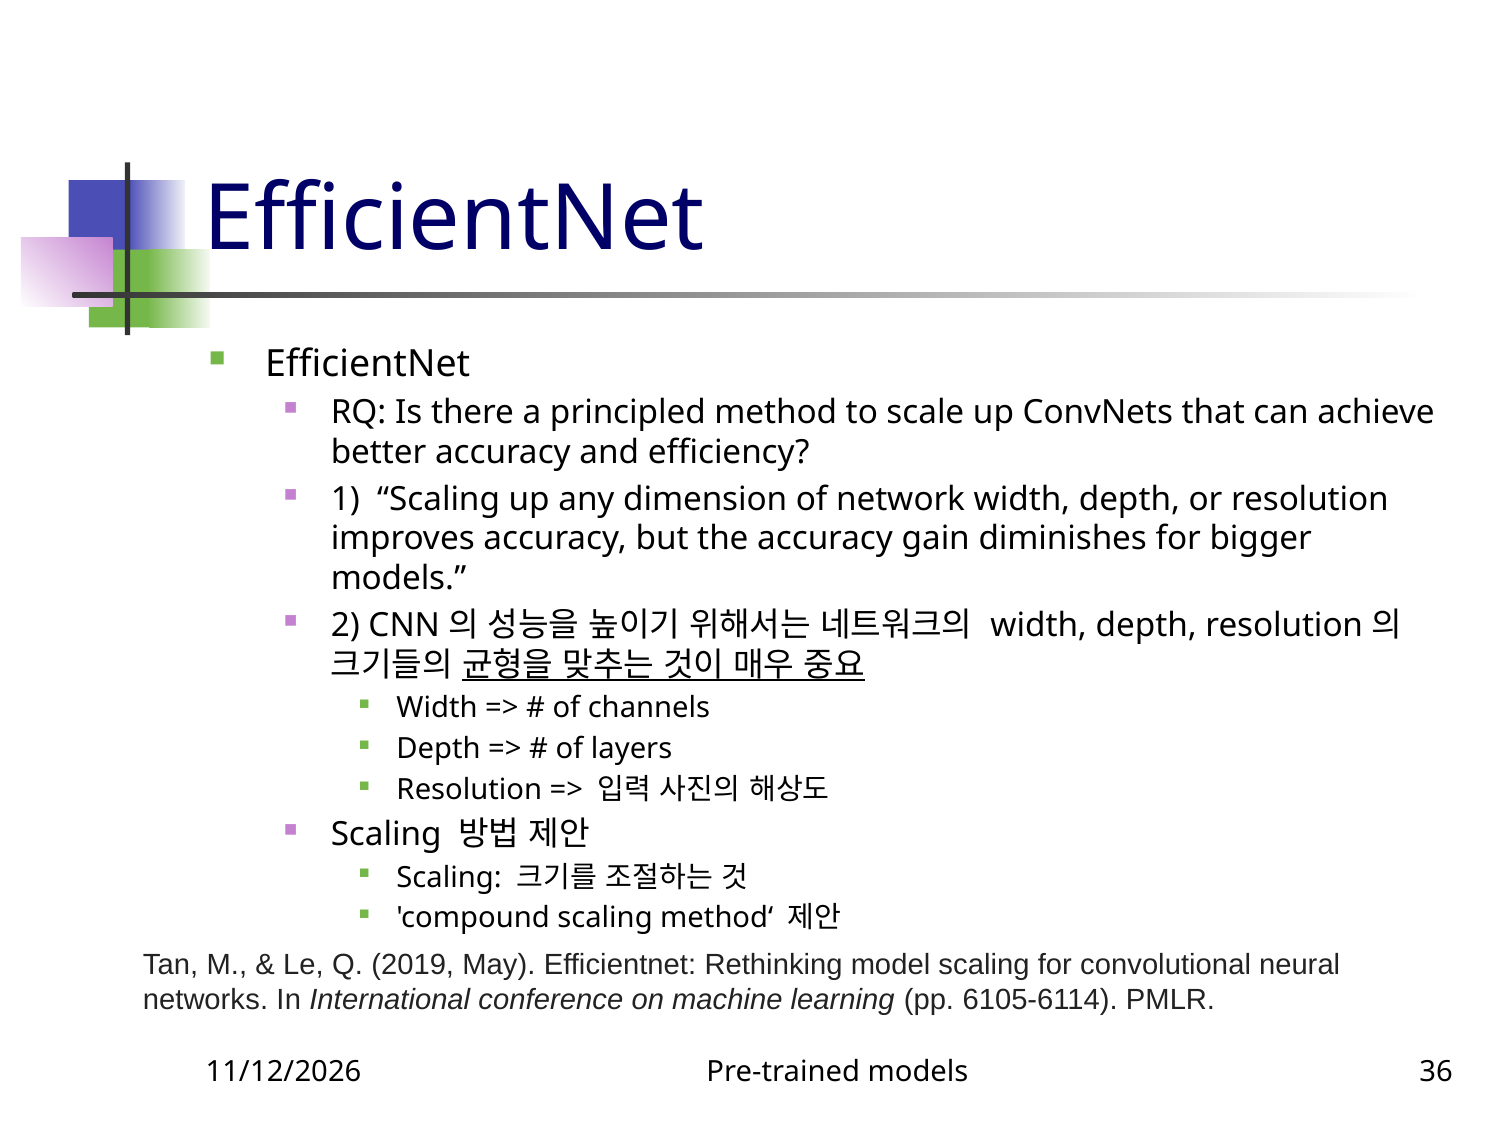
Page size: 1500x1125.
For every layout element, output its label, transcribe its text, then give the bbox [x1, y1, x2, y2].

text_box Tan, M., & Le, Q. (2019, May). Efficientnet: Rethinking model scaling for convolutional neural networks. In International conference on machine learning (pp. 6105-6114). PMLR. [128, 938, 1469, 1023]
footer Pre-trained models [600, 1024, 1075, 1100]
slide_number 36 [1155, 1024, 1468, 1100]
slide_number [190, 1024, 504, 1100]
title EfficientNet [188, 35, 1468, 275]
list EfficientNet RQ: Is there a principled method to scale up ConvNets that can achieve better accuracy and efficiency? 1) “Scaling up any dimension of network width, depth, or resolution improves accuracy, but the accuracy gain diminishes for bigger models.” 2) CNN의 성능을 높이기 위해서는 네트워크의 width, depth, resolution의 크기들의 균형을 맞추는 것이 매우 중요 Width => # of channels Depth => # of layers Resolution => 입력 사진의 해상도 Scaling 방법 제안 Scaling: 크기를 조절하는 것 'compound scaling method‘ 제안 [193, 331, 1469, 938]
